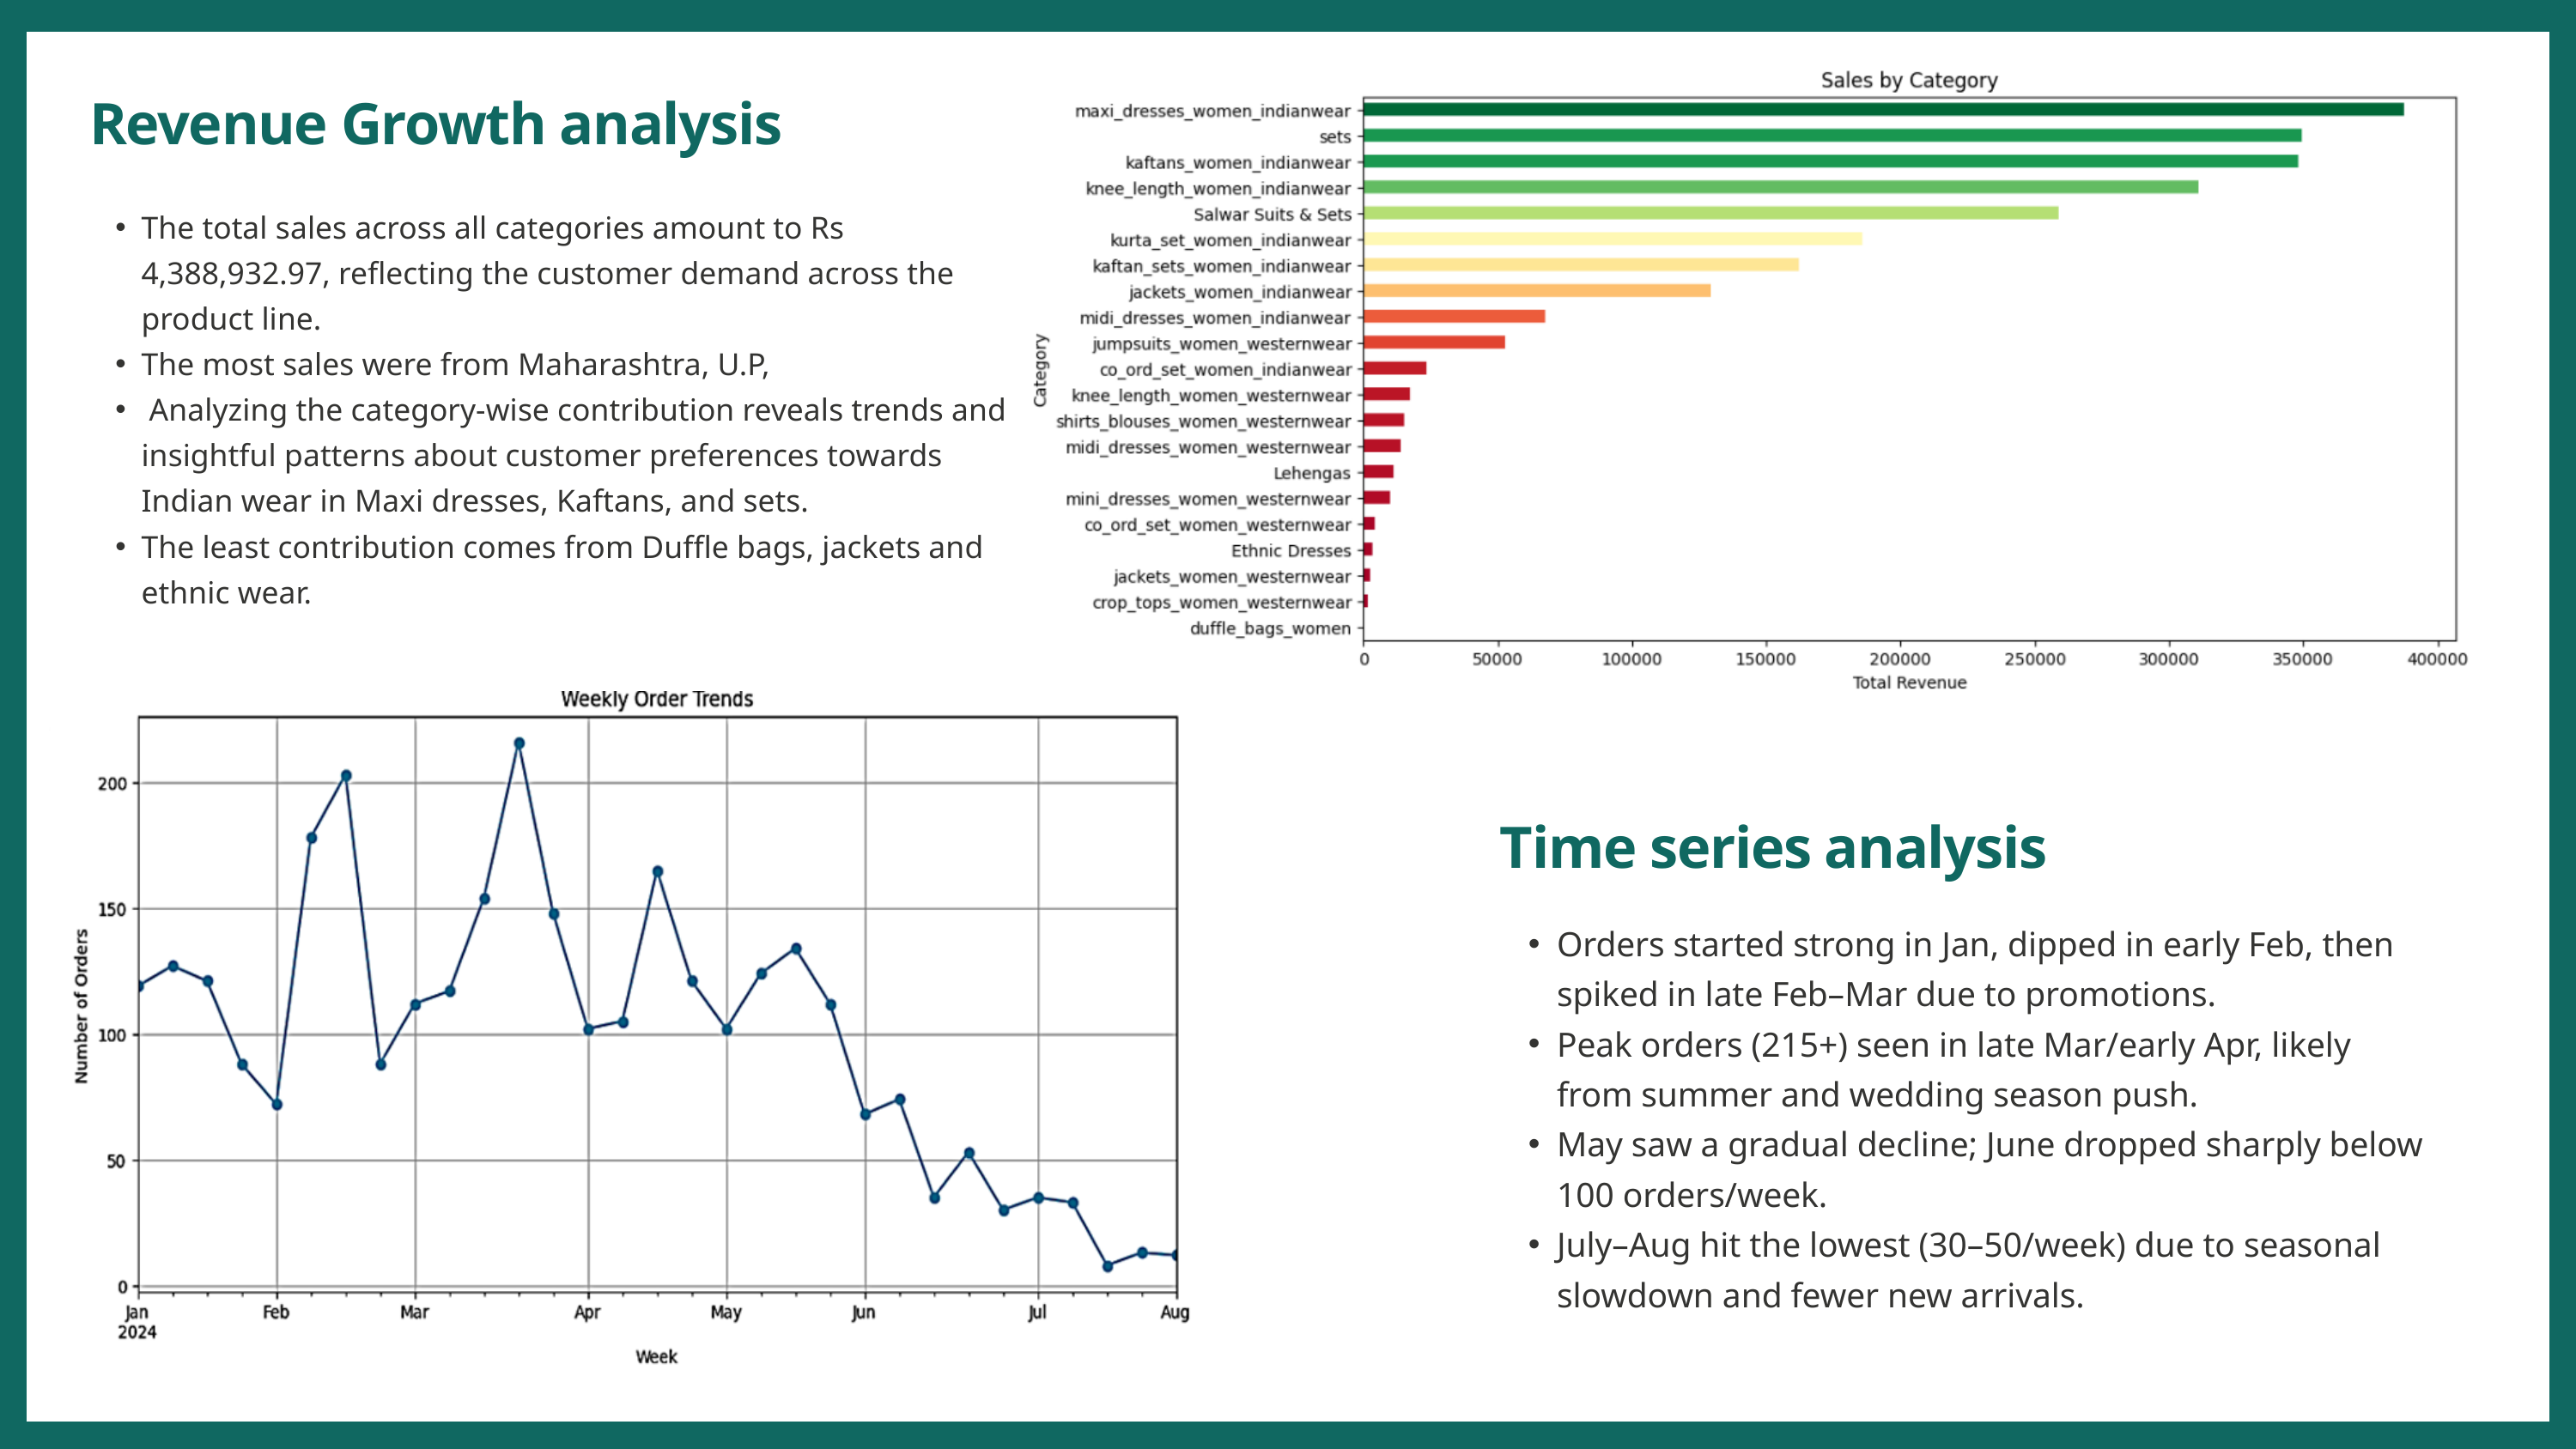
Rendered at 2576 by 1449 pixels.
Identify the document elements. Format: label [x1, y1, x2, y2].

text_box [0, 4, 2576, 1449]
text_box [48, 690, 1252, 1376]
